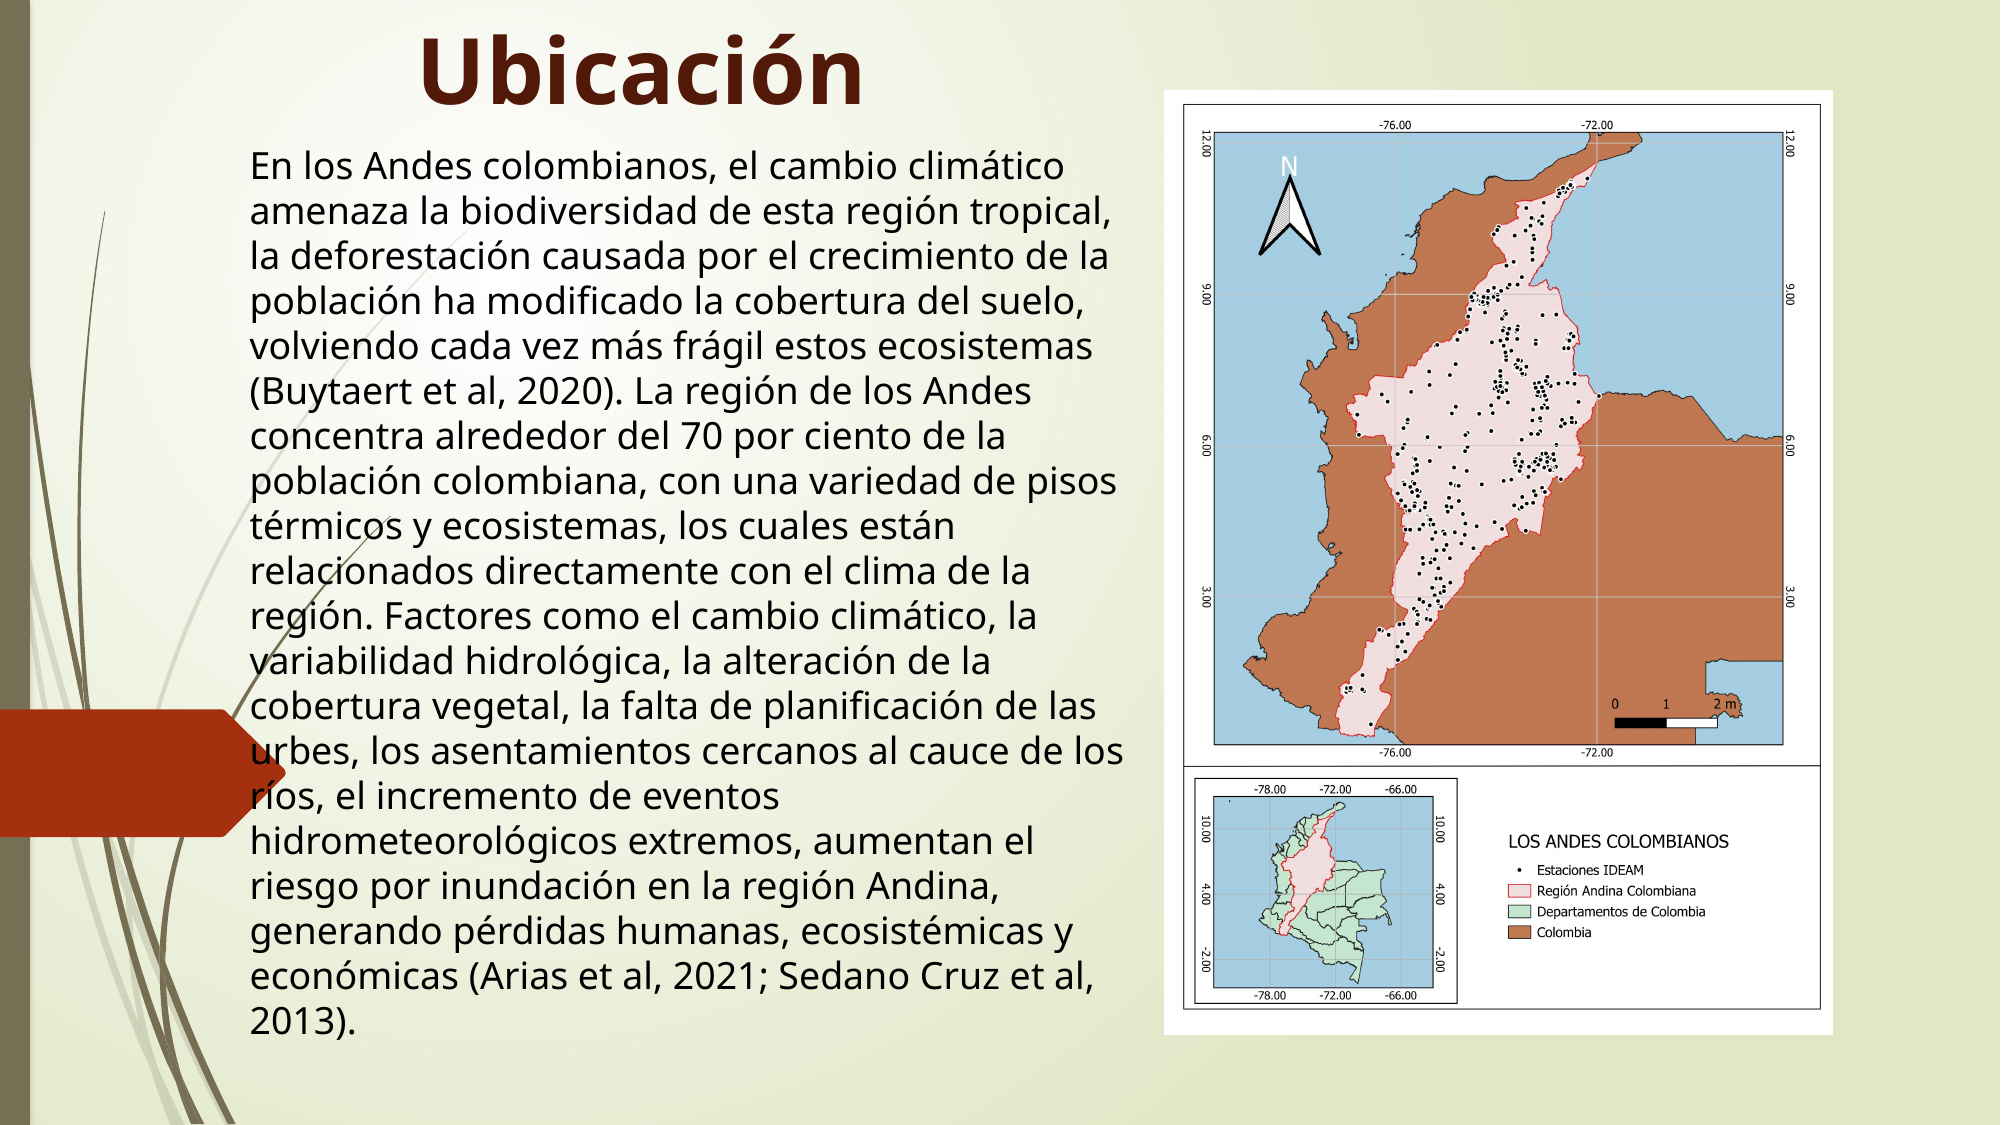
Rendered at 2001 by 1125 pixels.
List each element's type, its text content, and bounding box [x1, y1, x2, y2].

text_box En los Andes colombianos, el cambio climático amenaza la biodiversidad de esta región tropical, la deforestación causada por el crecimiento de la población ha modificado la cobertura del suelo, volviendo cada vez más frágil estos ecosistemas (Buytaert et al, 2020). La región de los Andes concentra alrededor del 70 por ciento de la población colombiana, con una variedad de pisos térmicos y ecosistemas, los cuales están relacionados directamente con el clima de la región. Factores como el cambio climático, la variabilidad hidrológica, la alteración de la cobertura vegetal, la falta de planificación de las urbes, los asentamientos cercanos al cauce de los ríos, el incremento de eventos hidrometeorológicos extremos, aumentan el riesgo por inundación en la región Andina, generando pérdidas humanas, ecosistémicas y económicas (Arias et al, 2021; Sedano Cruz et al, 2013). [234, 134, 1165, 1050]
picture [1164, 89, 1833, 1035]
text_box Ubicación [167, 5, 1117, 131]
